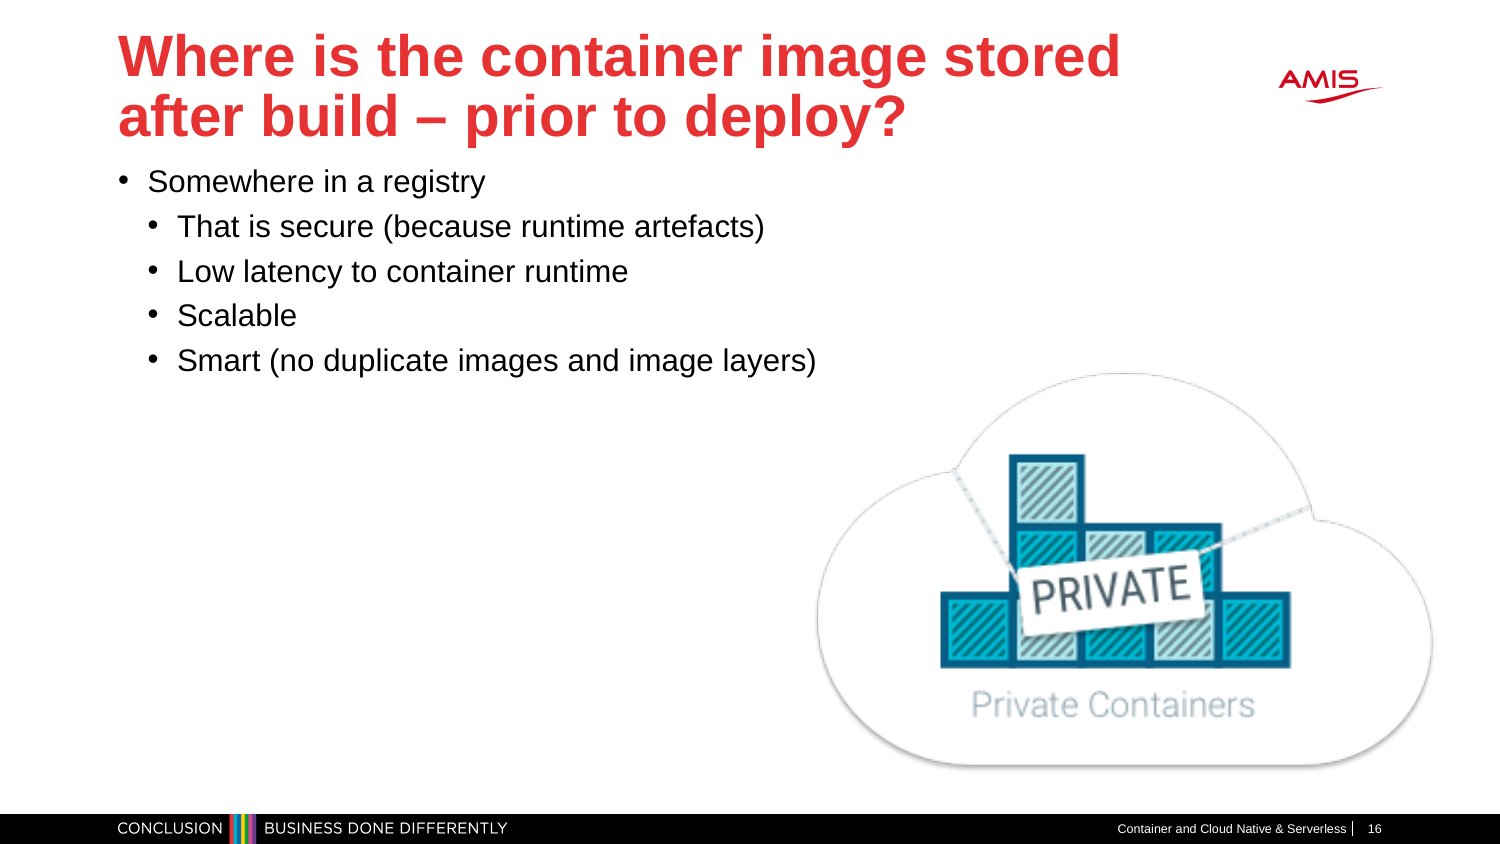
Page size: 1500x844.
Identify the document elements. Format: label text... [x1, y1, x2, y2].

picture [239, 814, 1500, 844]
footer Container and Cloud Native & Serverless [814, 820, 1347, 839]
title Where is the container image stored after build – prior to deploy? [118, 47, 1205, 130]
picture [814, 370, 1437, 774]
slide_number 16 [1358, 820, 1382, 839]
picture [0, 814, 236, 844]
picture [1205, 58, 1388, 106]
list Somewhere in a registry That is secure (because runtime artefacts) Low latency to container runtime Scalable Smart (no duplicate images and image layers) [118, 153, 1205, 774]
